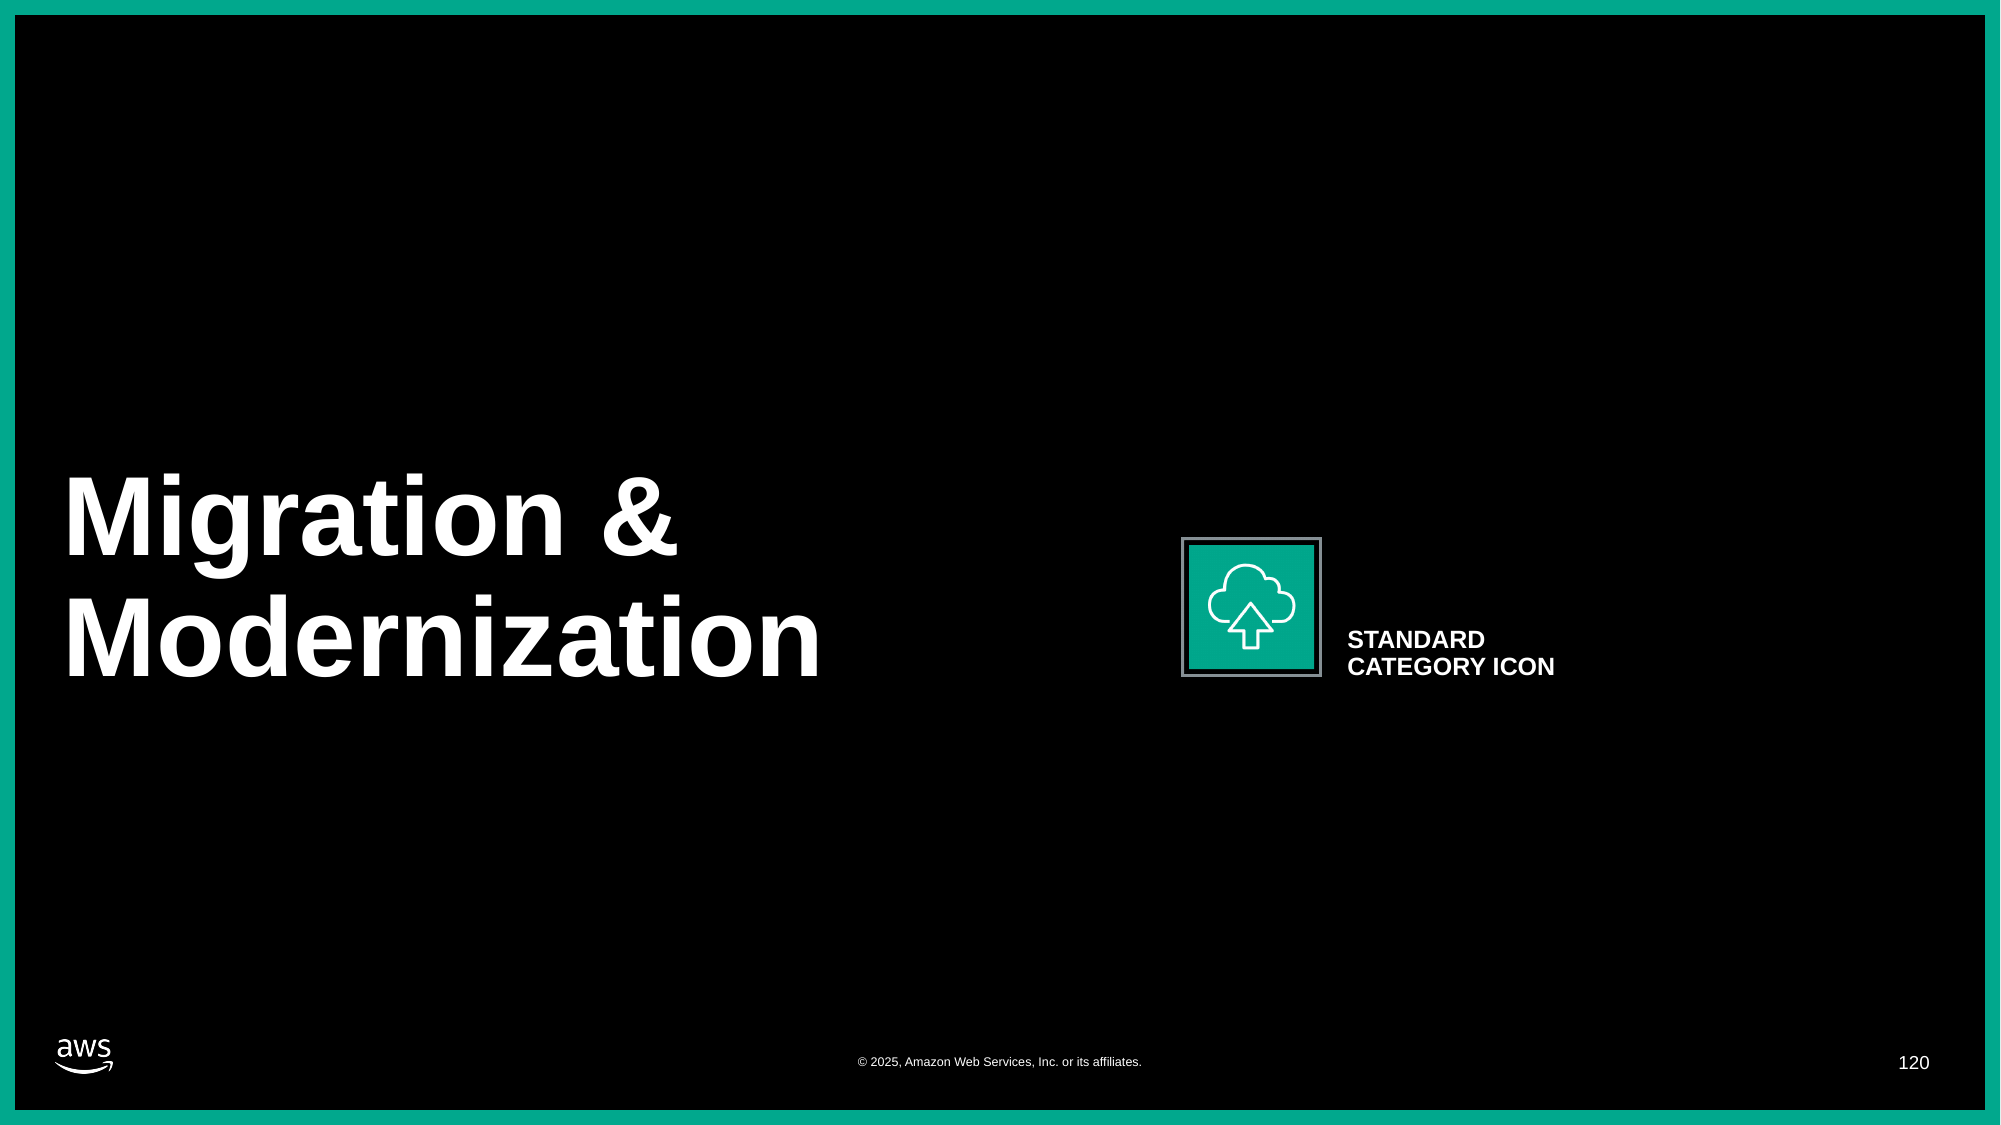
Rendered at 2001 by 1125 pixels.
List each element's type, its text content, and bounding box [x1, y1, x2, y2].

footer © 2025, Amazon Web Services, Inc. or its affiliates. [662, 1031, 1338, 1092]
slide_number 120 [1494, 1031, 1945, 1092]
picture [55, 1039, 113, 1074]
text_box STANDARD CATEGORY ICON [1332, 541, 1780, 689]
title Migration & Modernization [47, 339, 1393, 709]
picture [1181, 537, 1322, 677]
